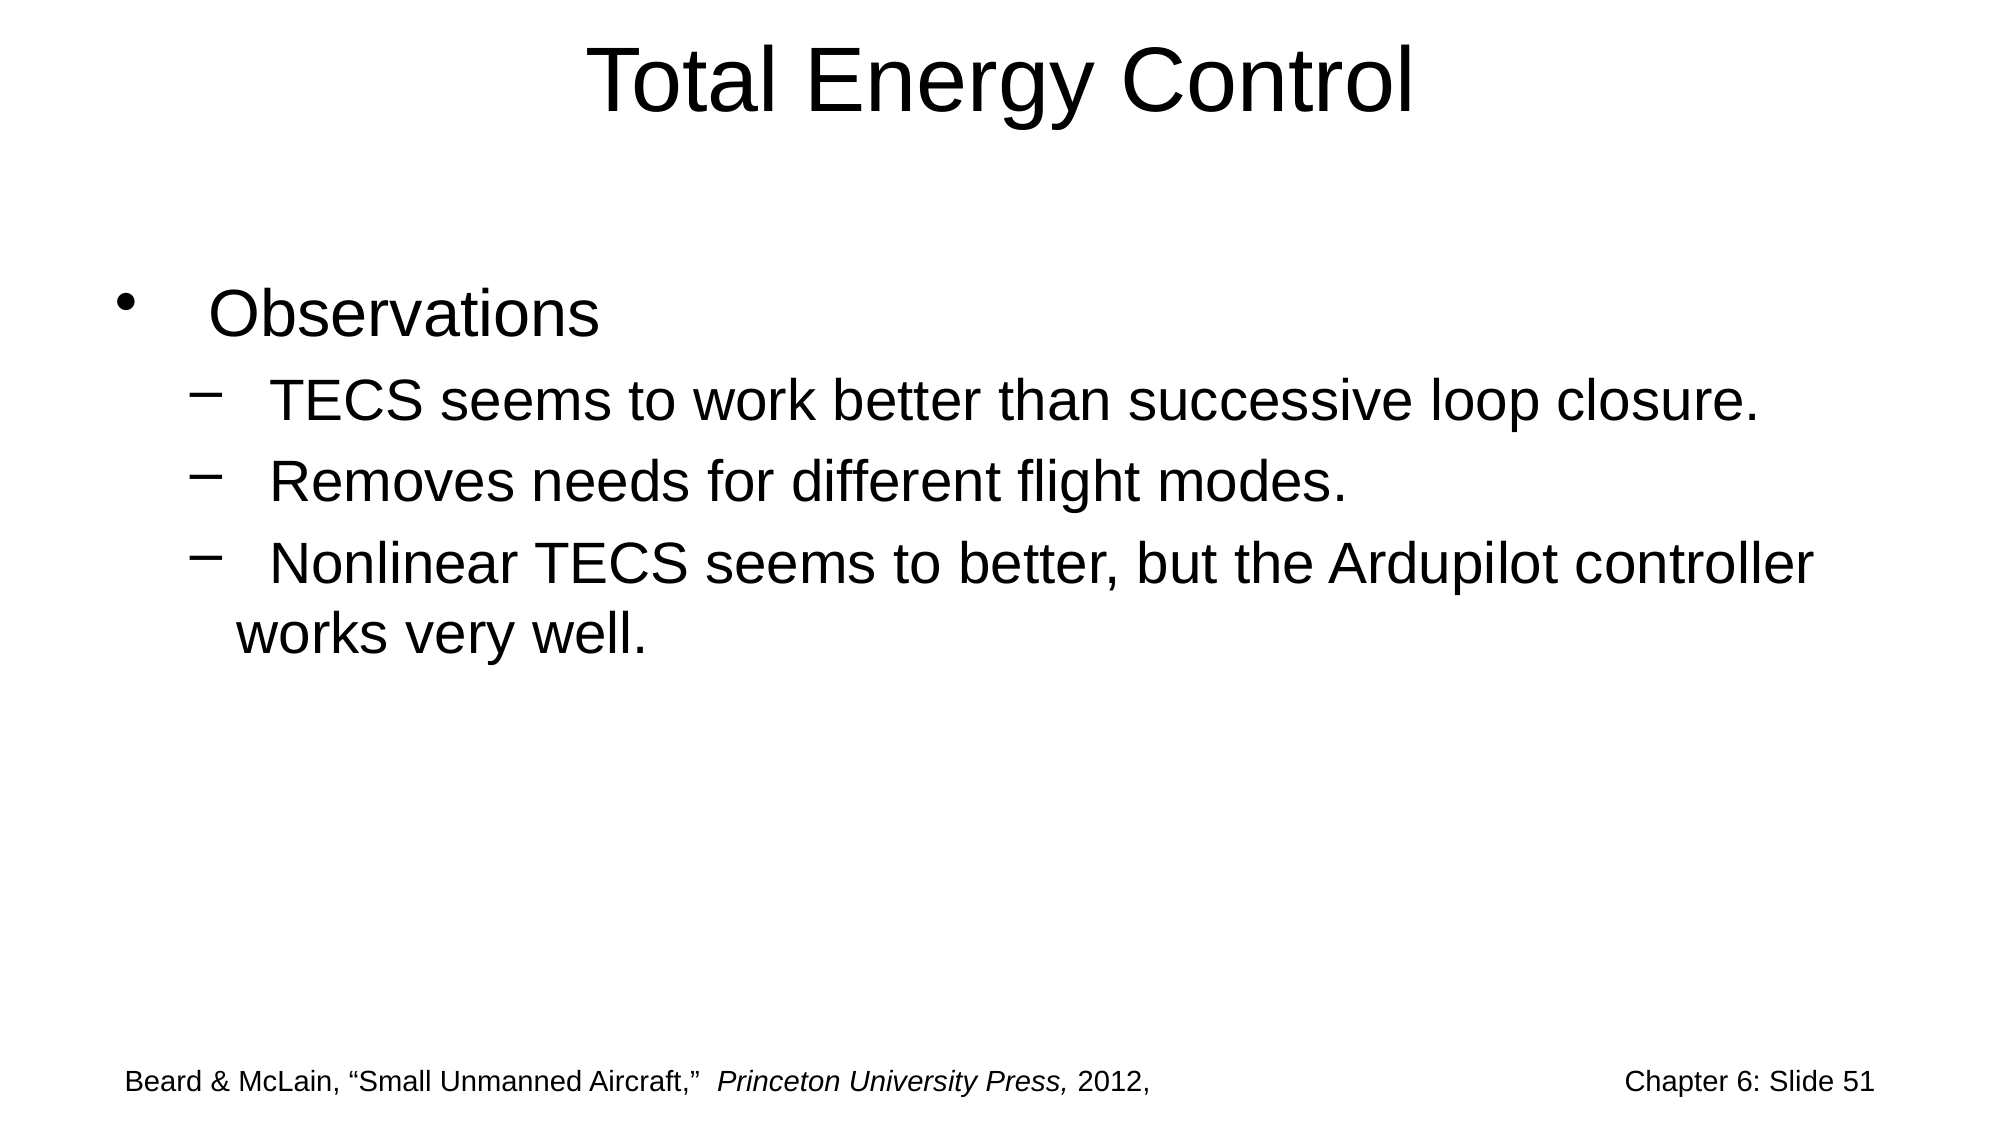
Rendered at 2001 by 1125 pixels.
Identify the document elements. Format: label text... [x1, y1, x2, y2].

list Observations TECS seems to work better than successive loop closure. Removes needs for different flight modes. Nonlinear TECS seems to better, but the Ardupilot controller works very well. [99, 262, 1901, 1006]
text_box Total Energy Control [326, 25, 1677, 125]
